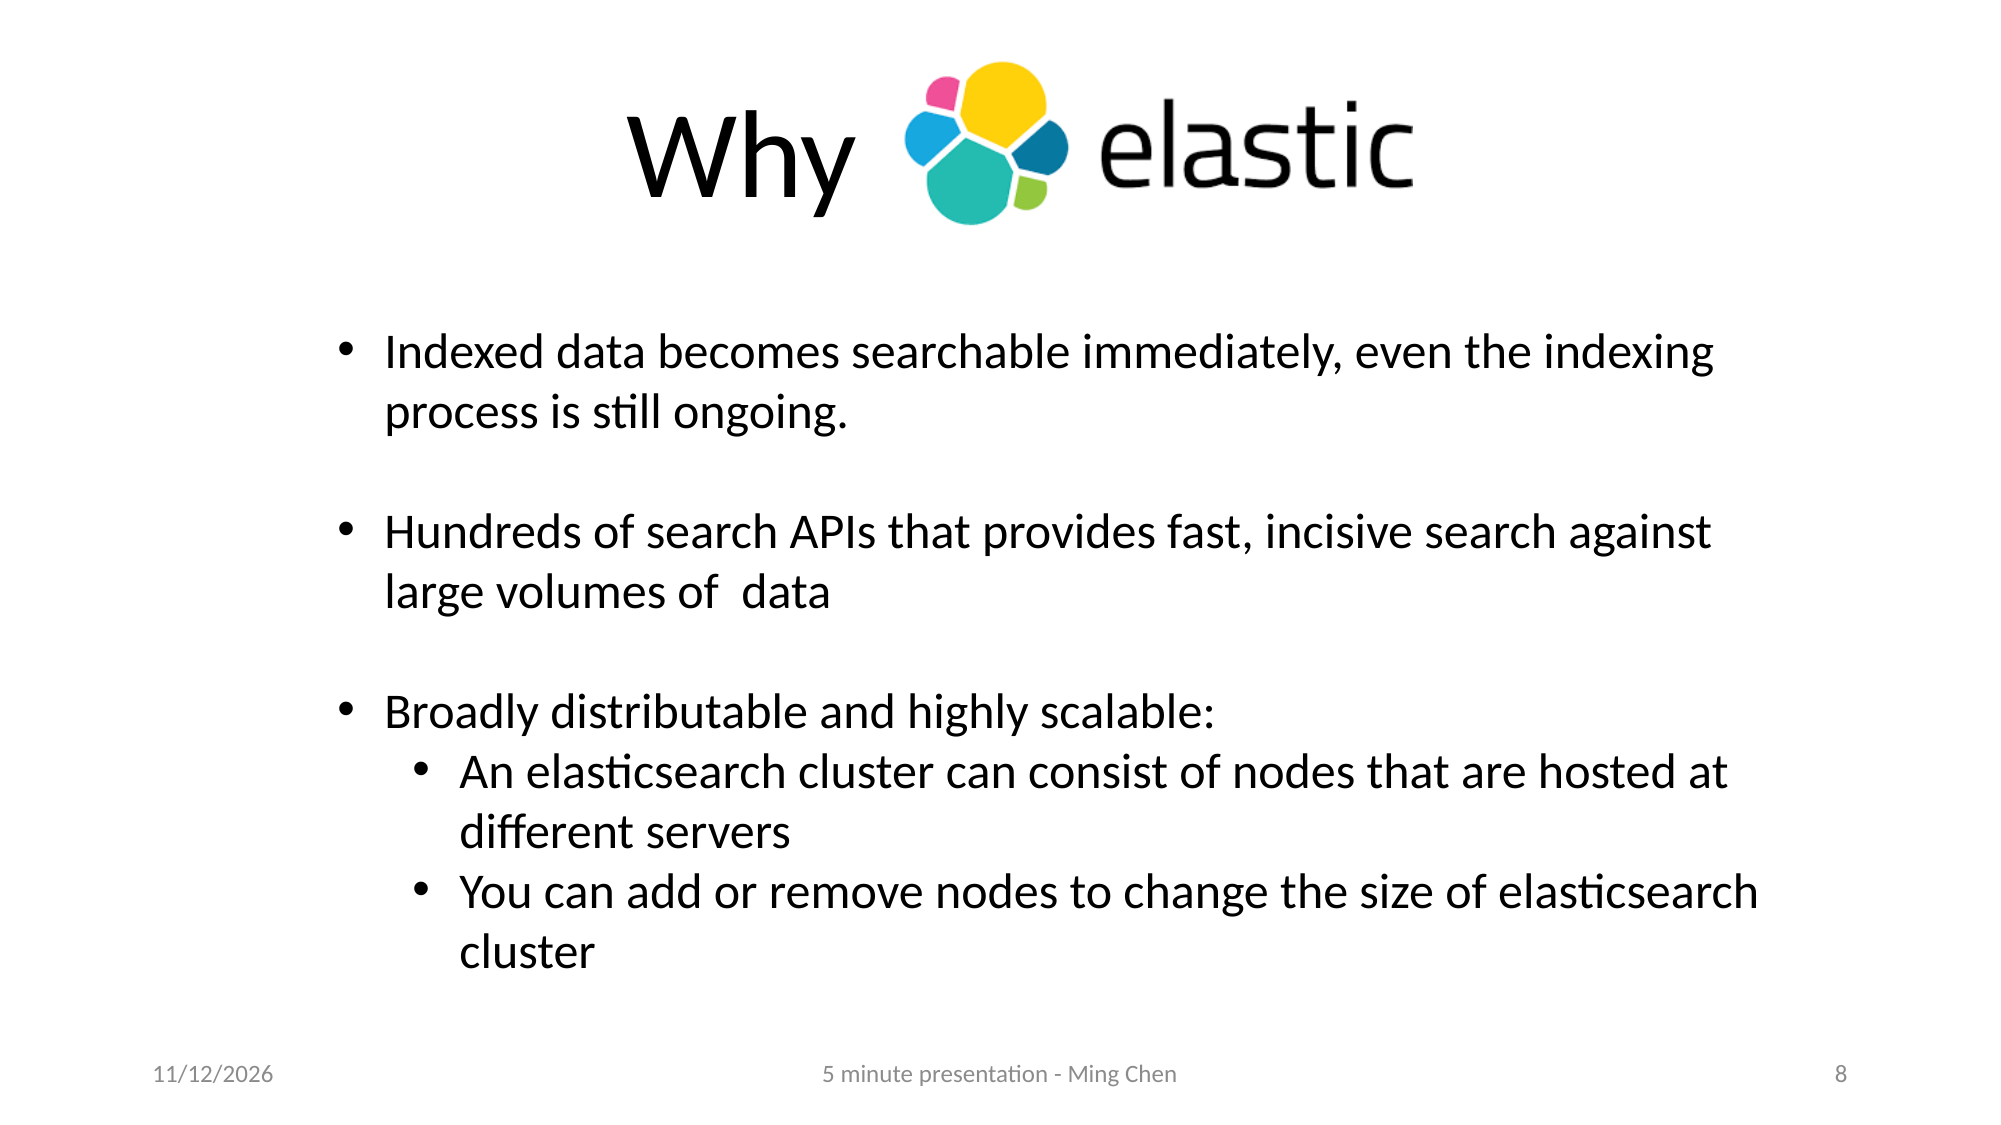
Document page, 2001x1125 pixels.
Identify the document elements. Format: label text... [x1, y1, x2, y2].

text_box Indexed data becomes searchable immediately, even the indexing process is still ongoing. Hundreds of search APIs that provides fast, incisive search against large volumes of data Broadly distributable and highly scalable: An elasticsearch cluster can consist of nodes that are hosted at different servers You can add or remove nodes to change the size of elasticsearch cluster [322, 311, 1799, 986]
text_box Why [611, 64, 898, 230]
slide_number 8 [1412, 1042, 1863, 1103]
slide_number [137, 1042, 588, 1103]
footer 5 minute presentation - Ming Chen [662, 1042, 1338, 1103]
picture [898, 55, 1413, 232]
